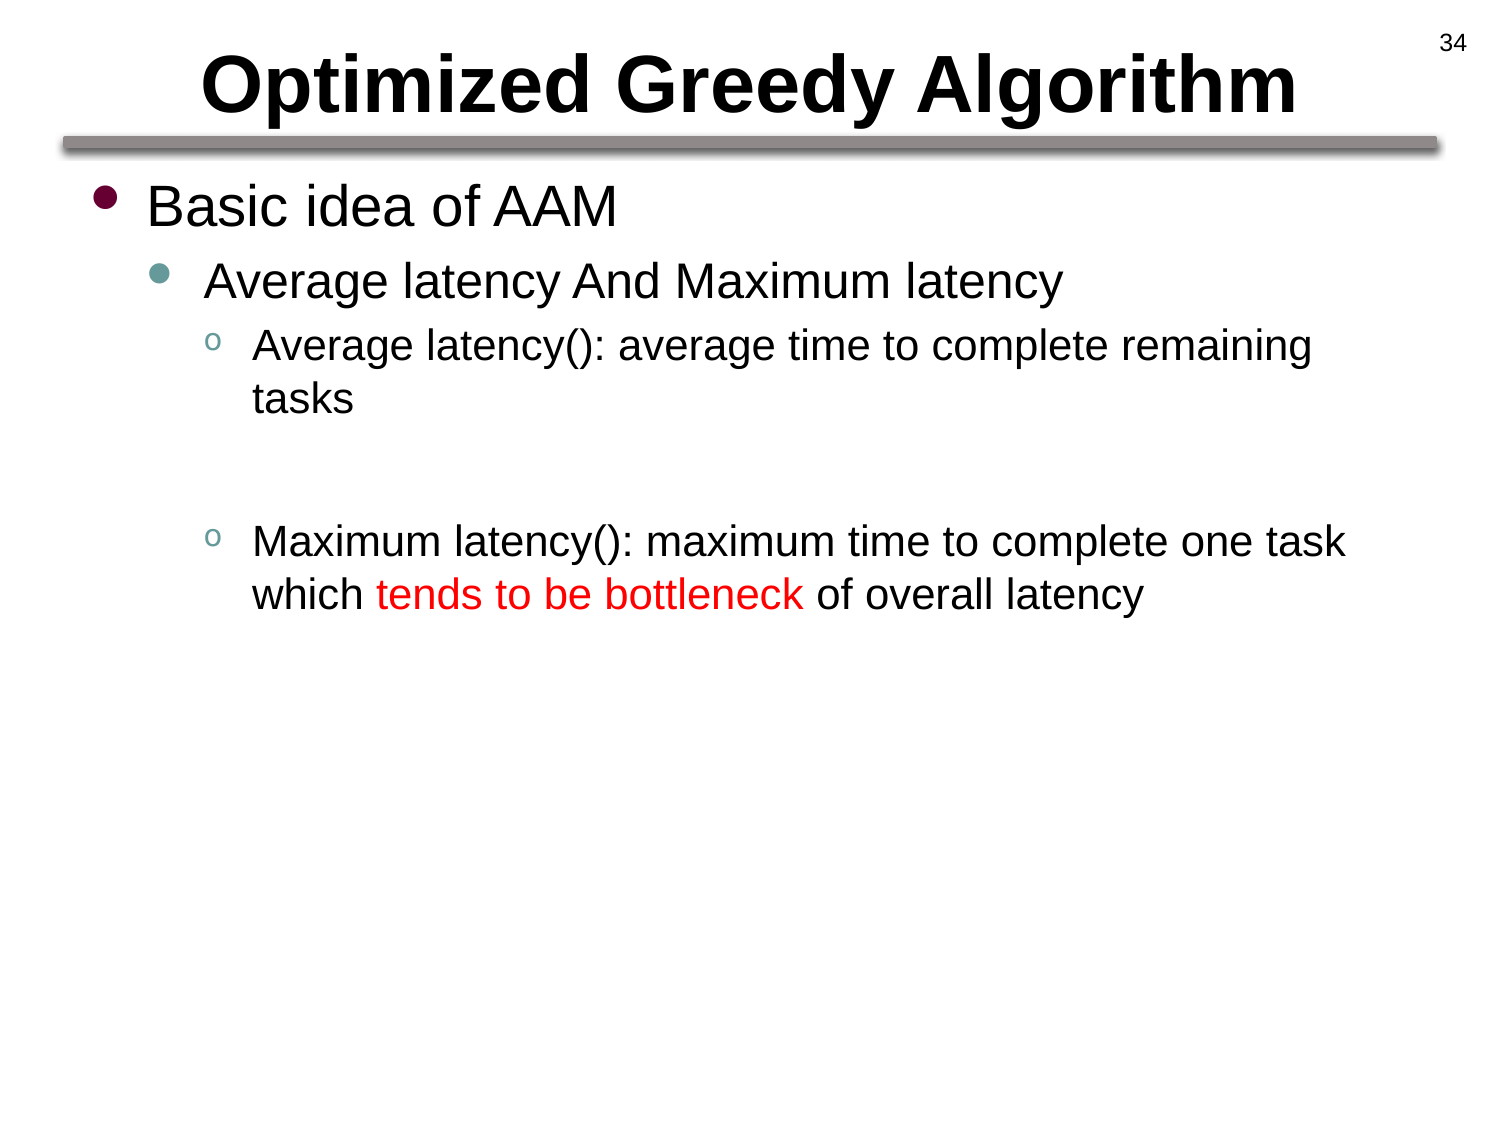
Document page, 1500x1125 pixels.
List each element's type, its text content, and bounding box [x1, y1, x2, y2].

title Optimized Greedy Algorithm [22, 19, 1478, 137]
slide_number 34 [1131, 18, 1483, 62]
